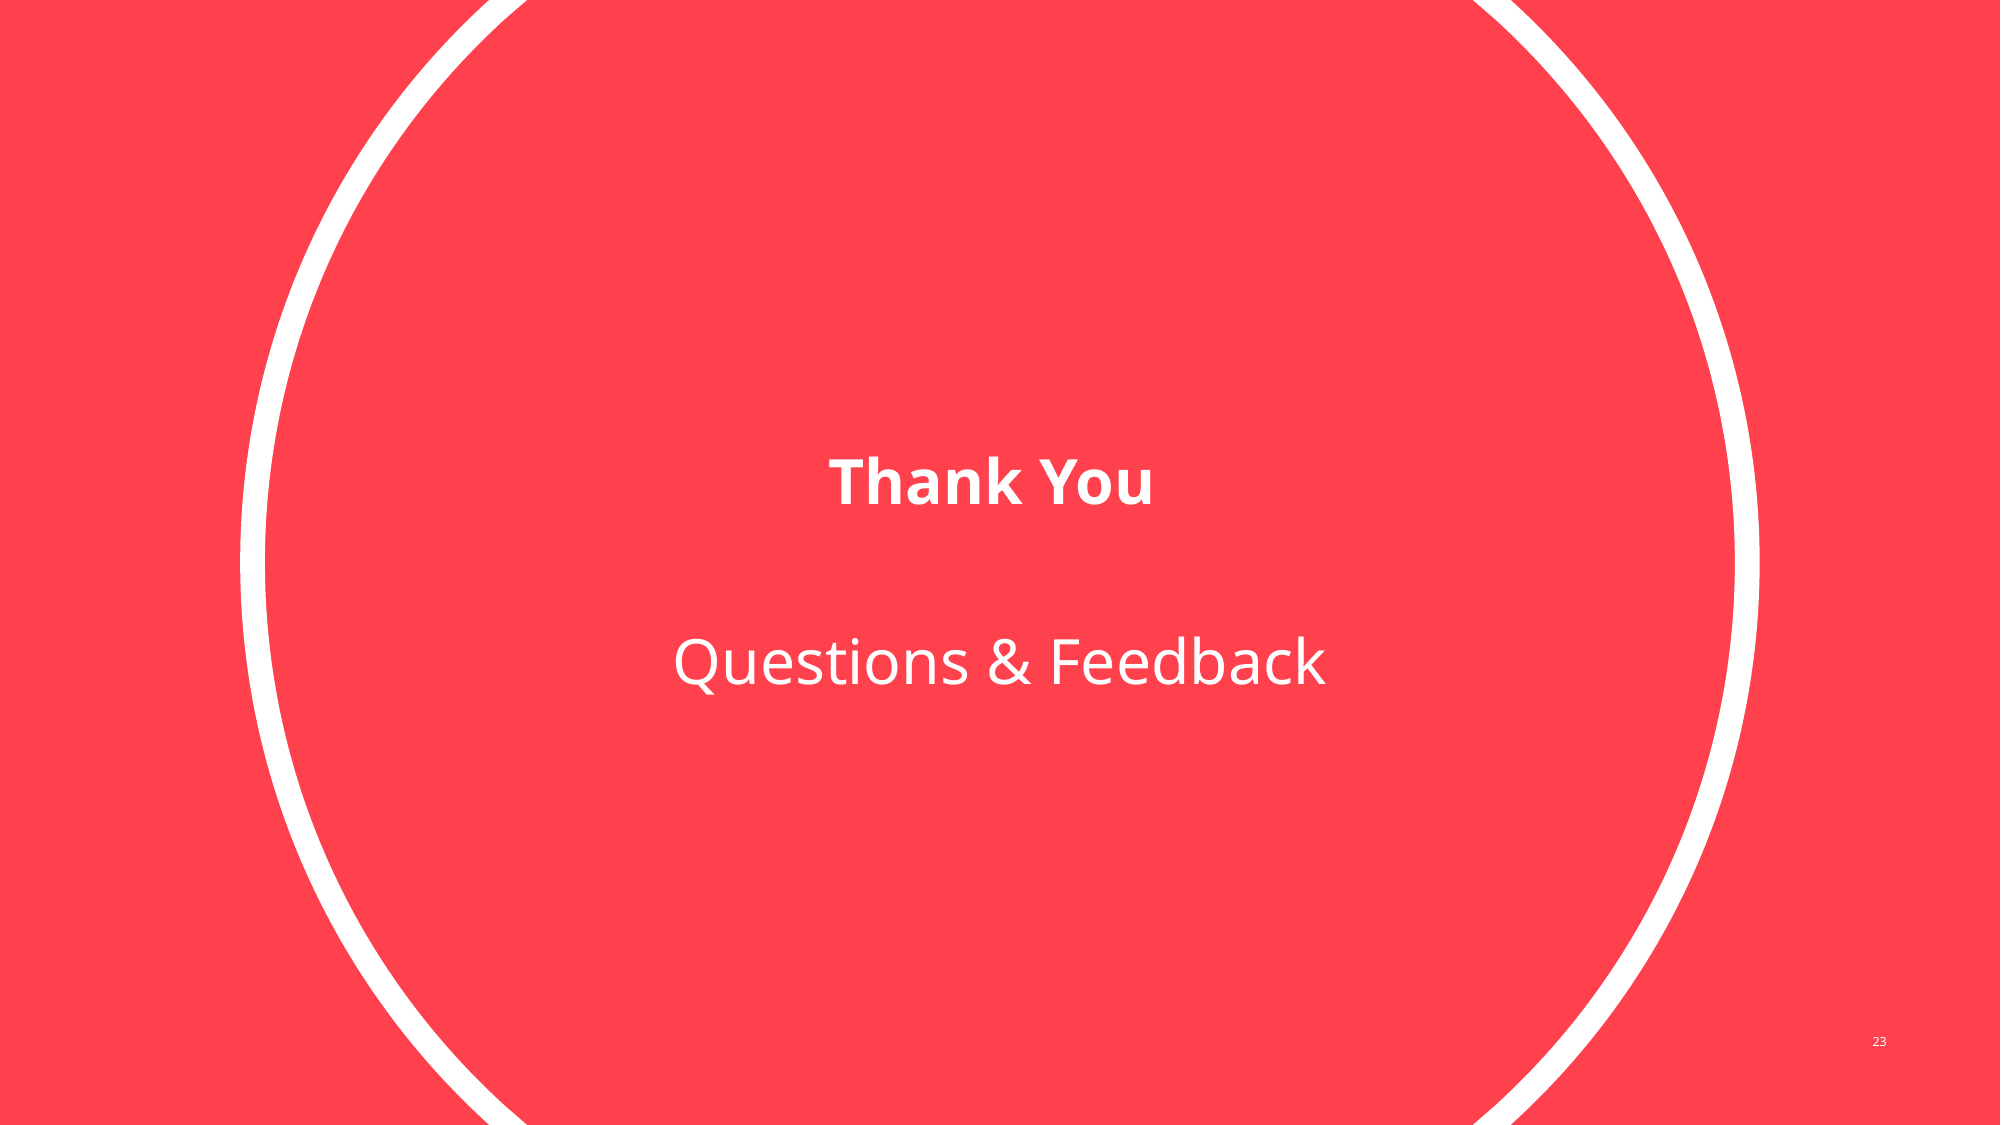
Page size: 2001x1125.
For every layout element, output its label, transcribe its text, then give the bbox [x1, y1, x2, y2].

title Thank You Questions & Feedback [265, 247, 1735, 877]
slide_number 23 [1841, 1035, 1887, 1051]
